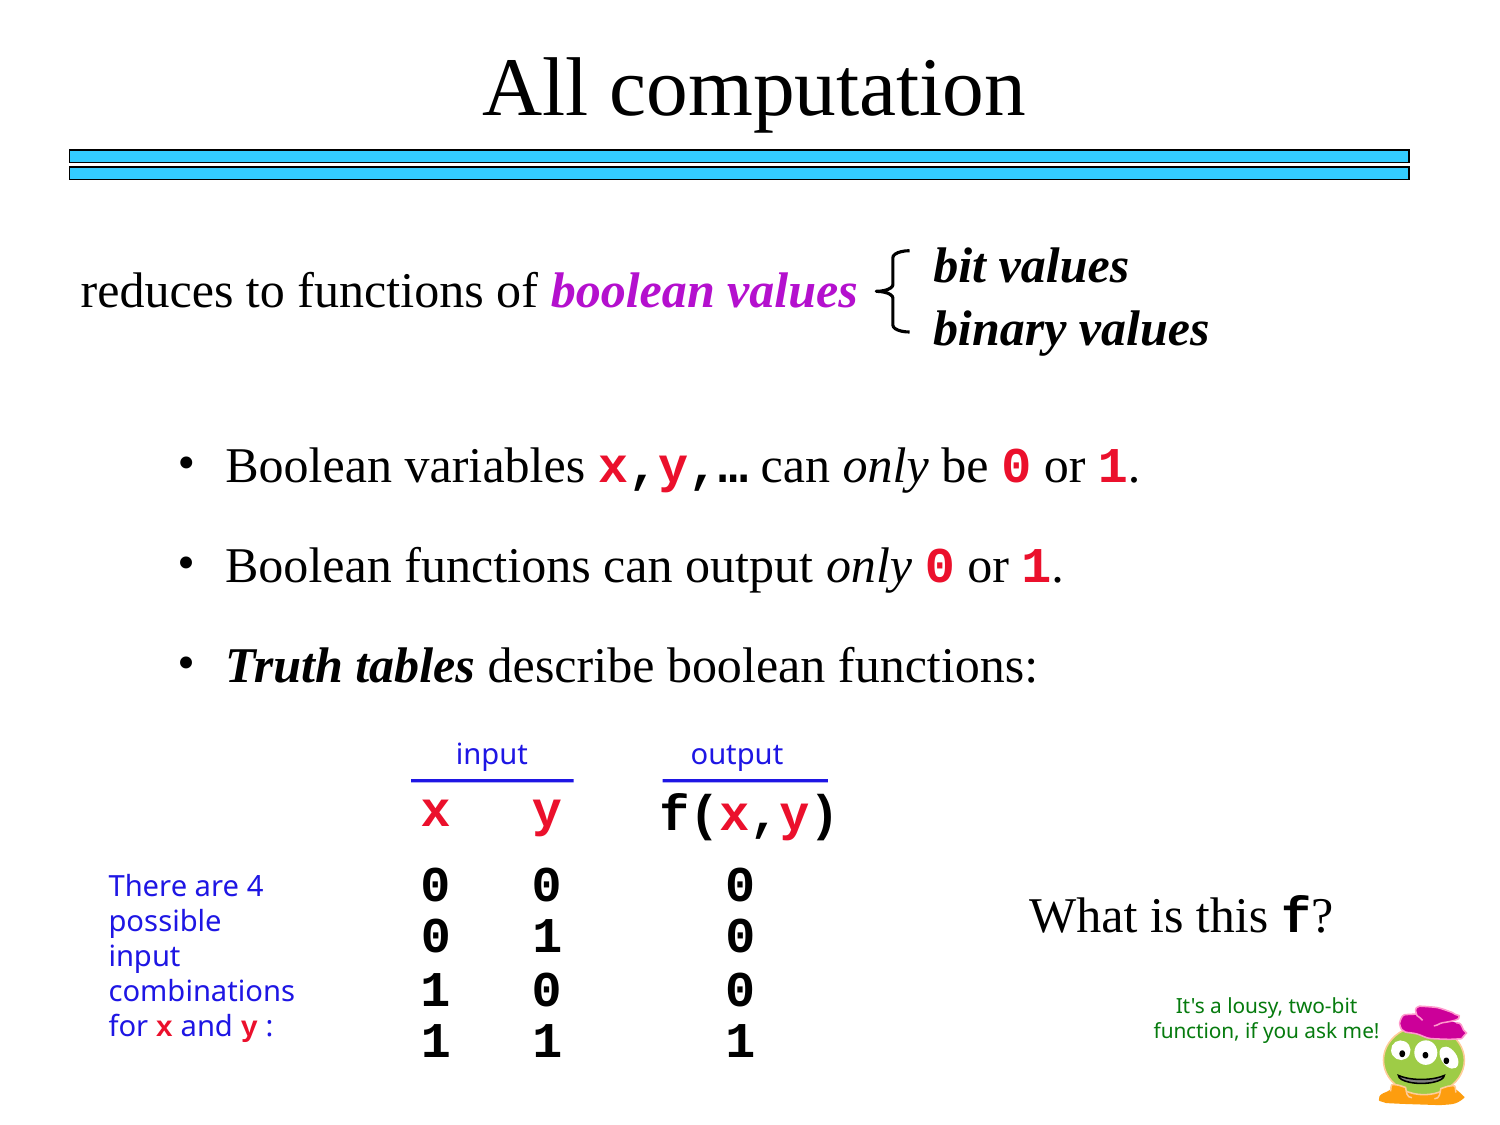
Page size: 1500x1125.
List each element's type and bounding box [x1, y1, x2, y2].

text_box [162, 624, 1238, 700]
text_box [93, 860, 315, 1050]
text_box [162, 424, 1275, 500]
text_box [390, 728, 595, 1075]
text_box [162, 524, 1132, 600]
text_box [1129, 985, 1468, 1105]
text_box [975, 874, 1388, 950]
text_box [65, 225, 1358, 363]
text_box [637, 728, 862, 1075]
text_box [161, 24, 1349, 140]
text_box [69, 149, 1410, 180]
